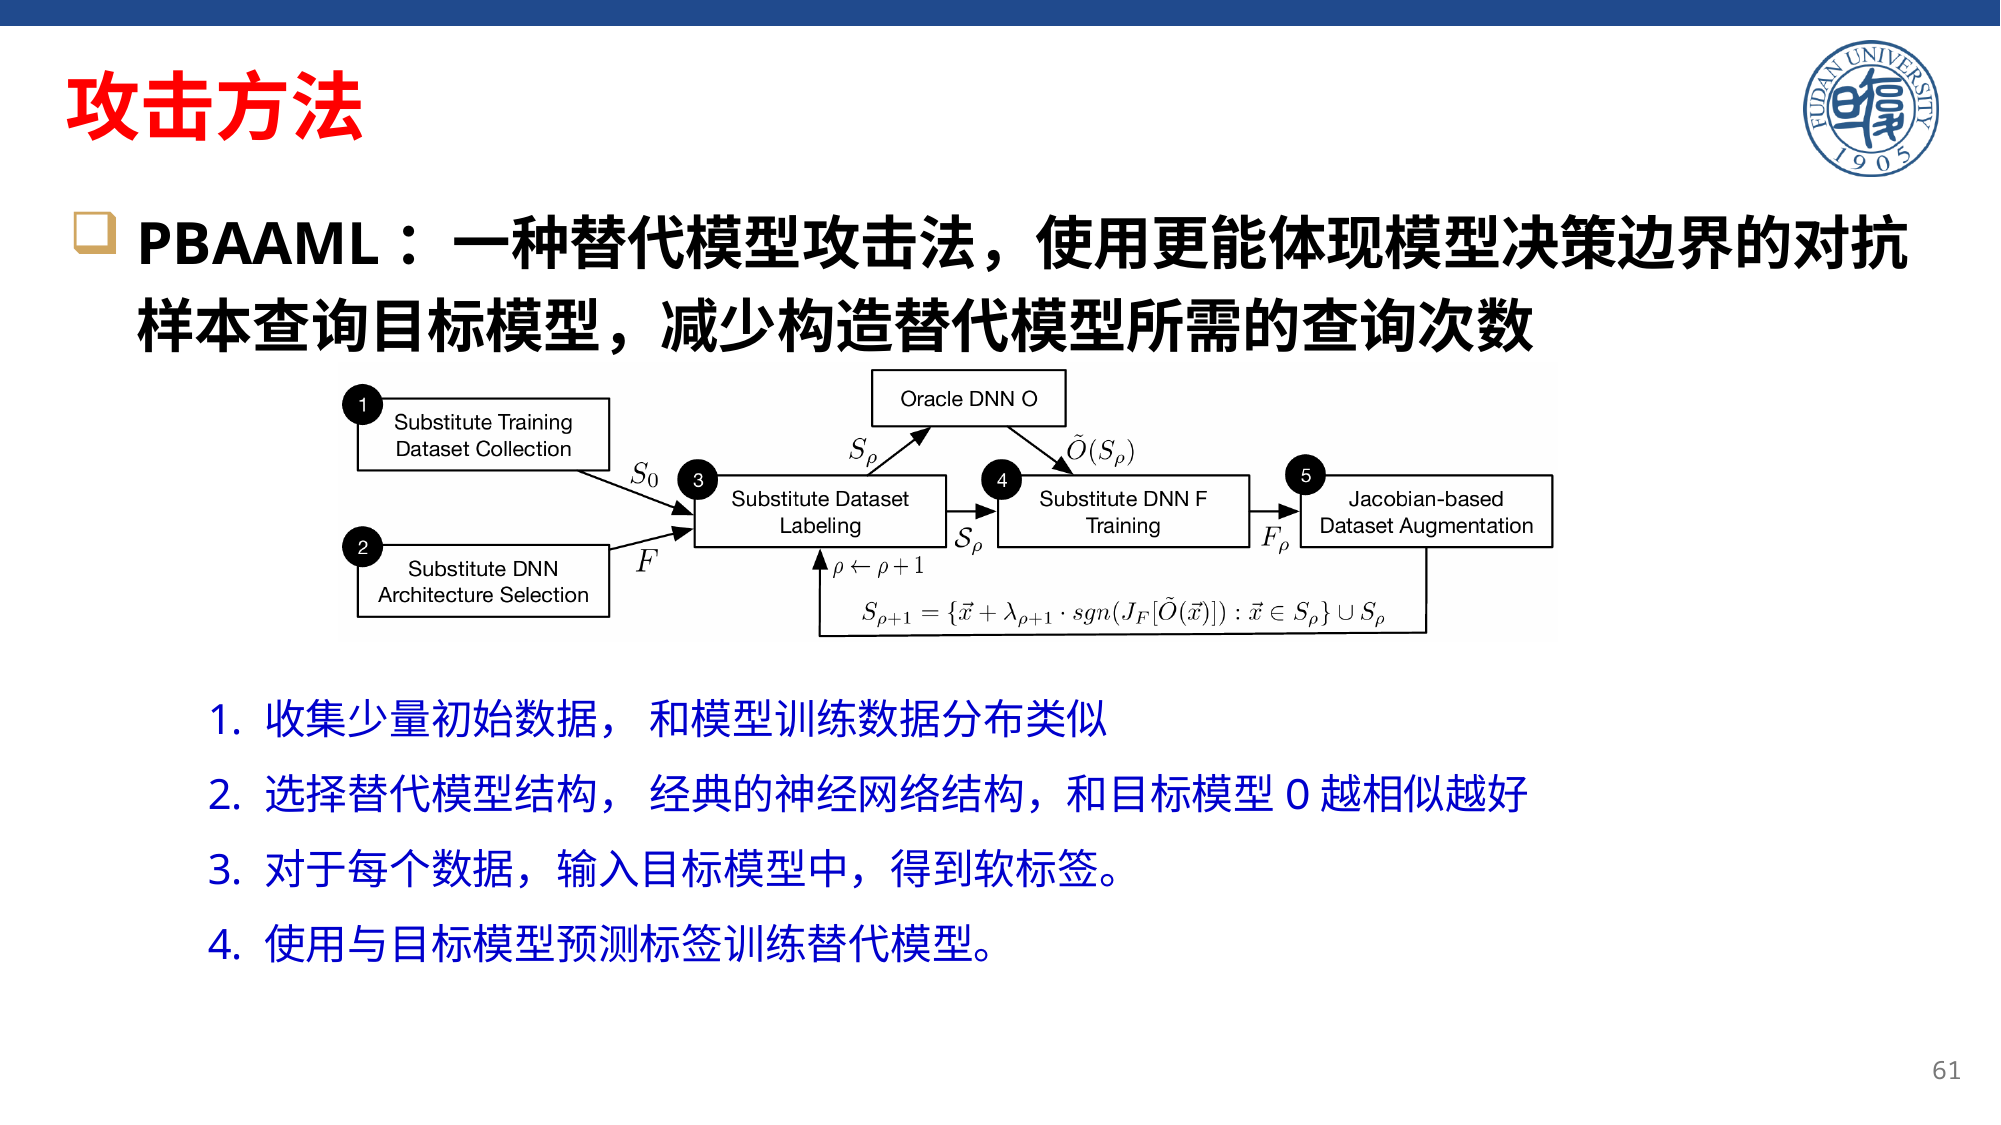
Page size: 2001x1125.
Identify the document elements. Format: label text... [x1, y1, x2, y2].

picture [338, 361, 1559, 642]
title 攻击方法 [50, 36, 1799, 173]
list PBAAML：一种替代模型攻击法，使用更能体现模型决策边界的对抗样本查询目标模型，减少构造替代模型所需的查询次数 [54, 184, 1954, 404]
picture [1803, 40, 1939, 177]
